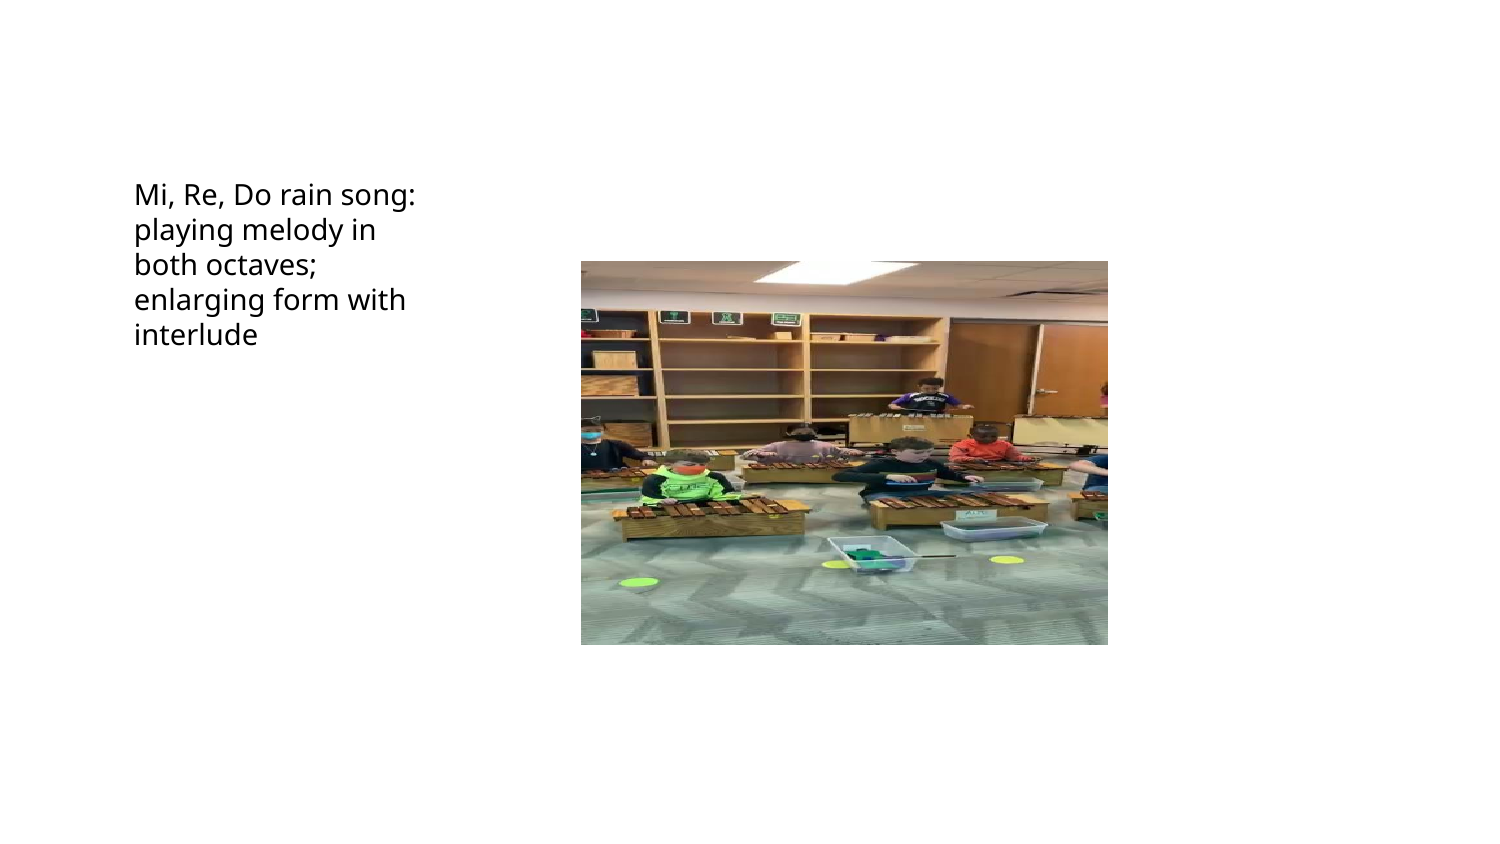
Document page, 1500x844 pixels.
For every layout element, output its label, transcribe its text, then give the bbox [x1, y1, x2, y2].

text_box Mi, Re, Do rain song: playing melody in both octaves; enlarging form with interlude [118, 161, 451, 367]
picture [581, 261, 1108, 645]
